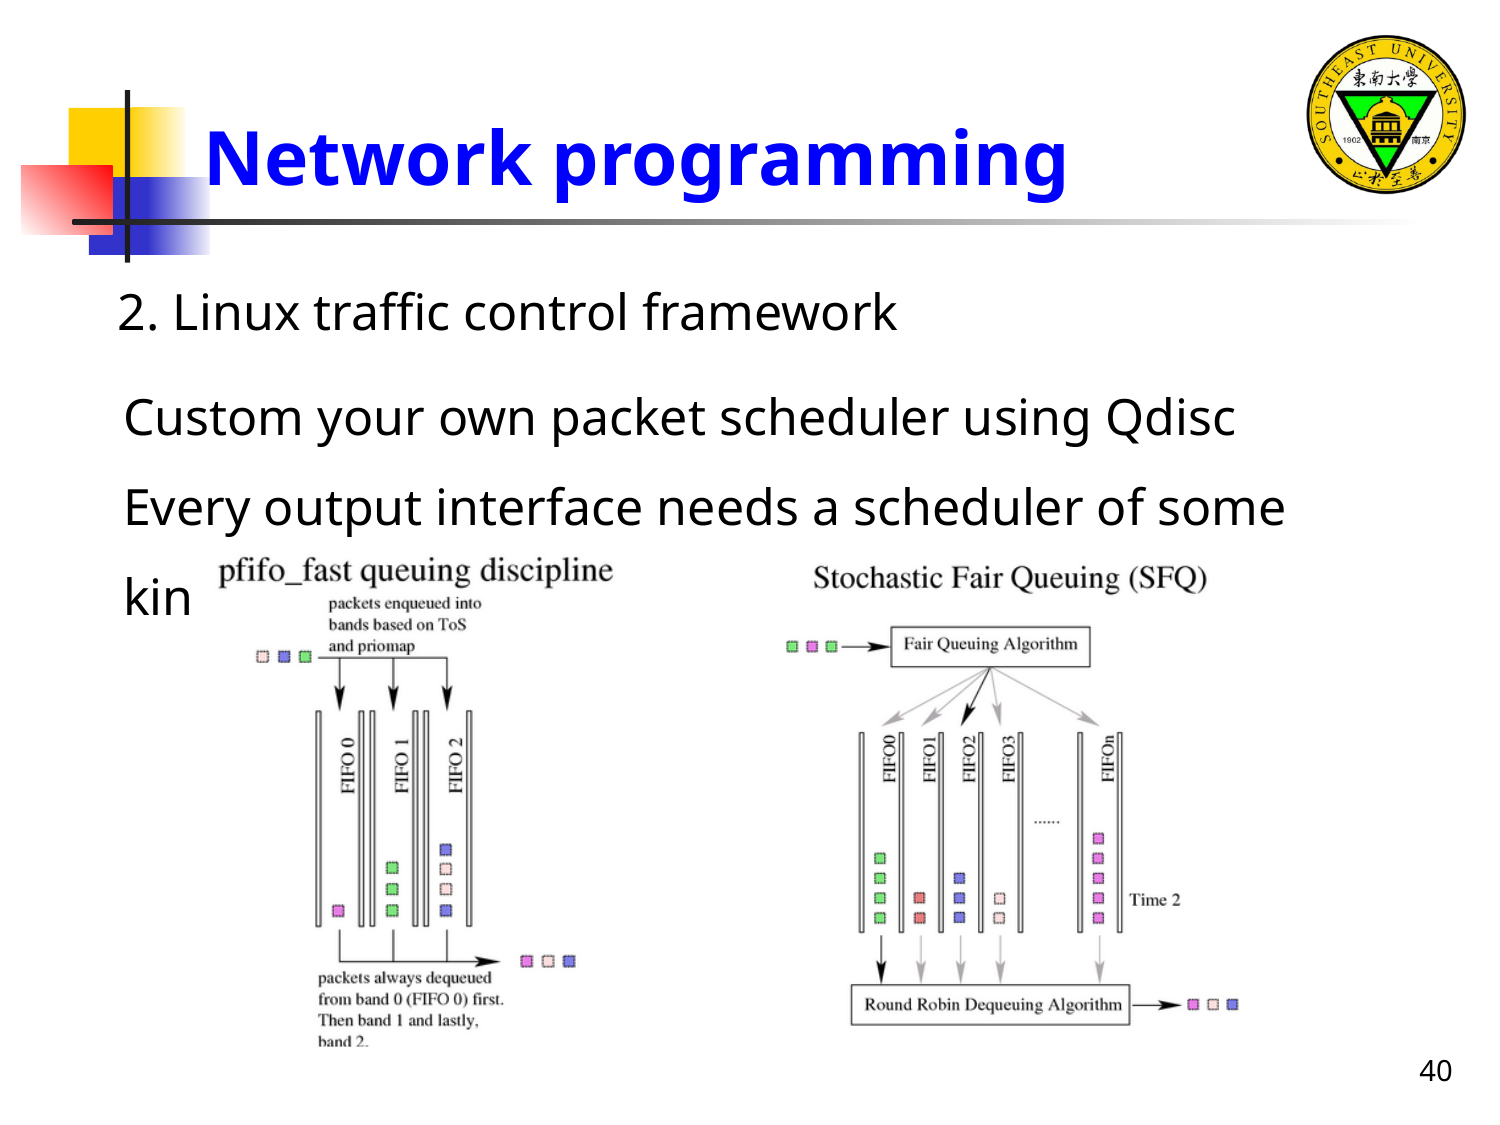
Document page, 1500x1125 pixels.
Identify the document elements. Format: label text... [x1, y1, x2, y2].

text_box Custom your own packet scheduler using Qdisc Every output interface needs a scheduler of some kind [108, 347, 1405, 633]
title Network programming [188, 35, 1468, 208]
slide_number 40 [1155, 1024, 1468, 1100]
picture [194, 539, 638, 1060]
picture [773, 550, 1252, 1038]
text_box 2. Linux traffic control framework [103, 243, 1400, 349]
picture [1304, 32, 1467, 195]
